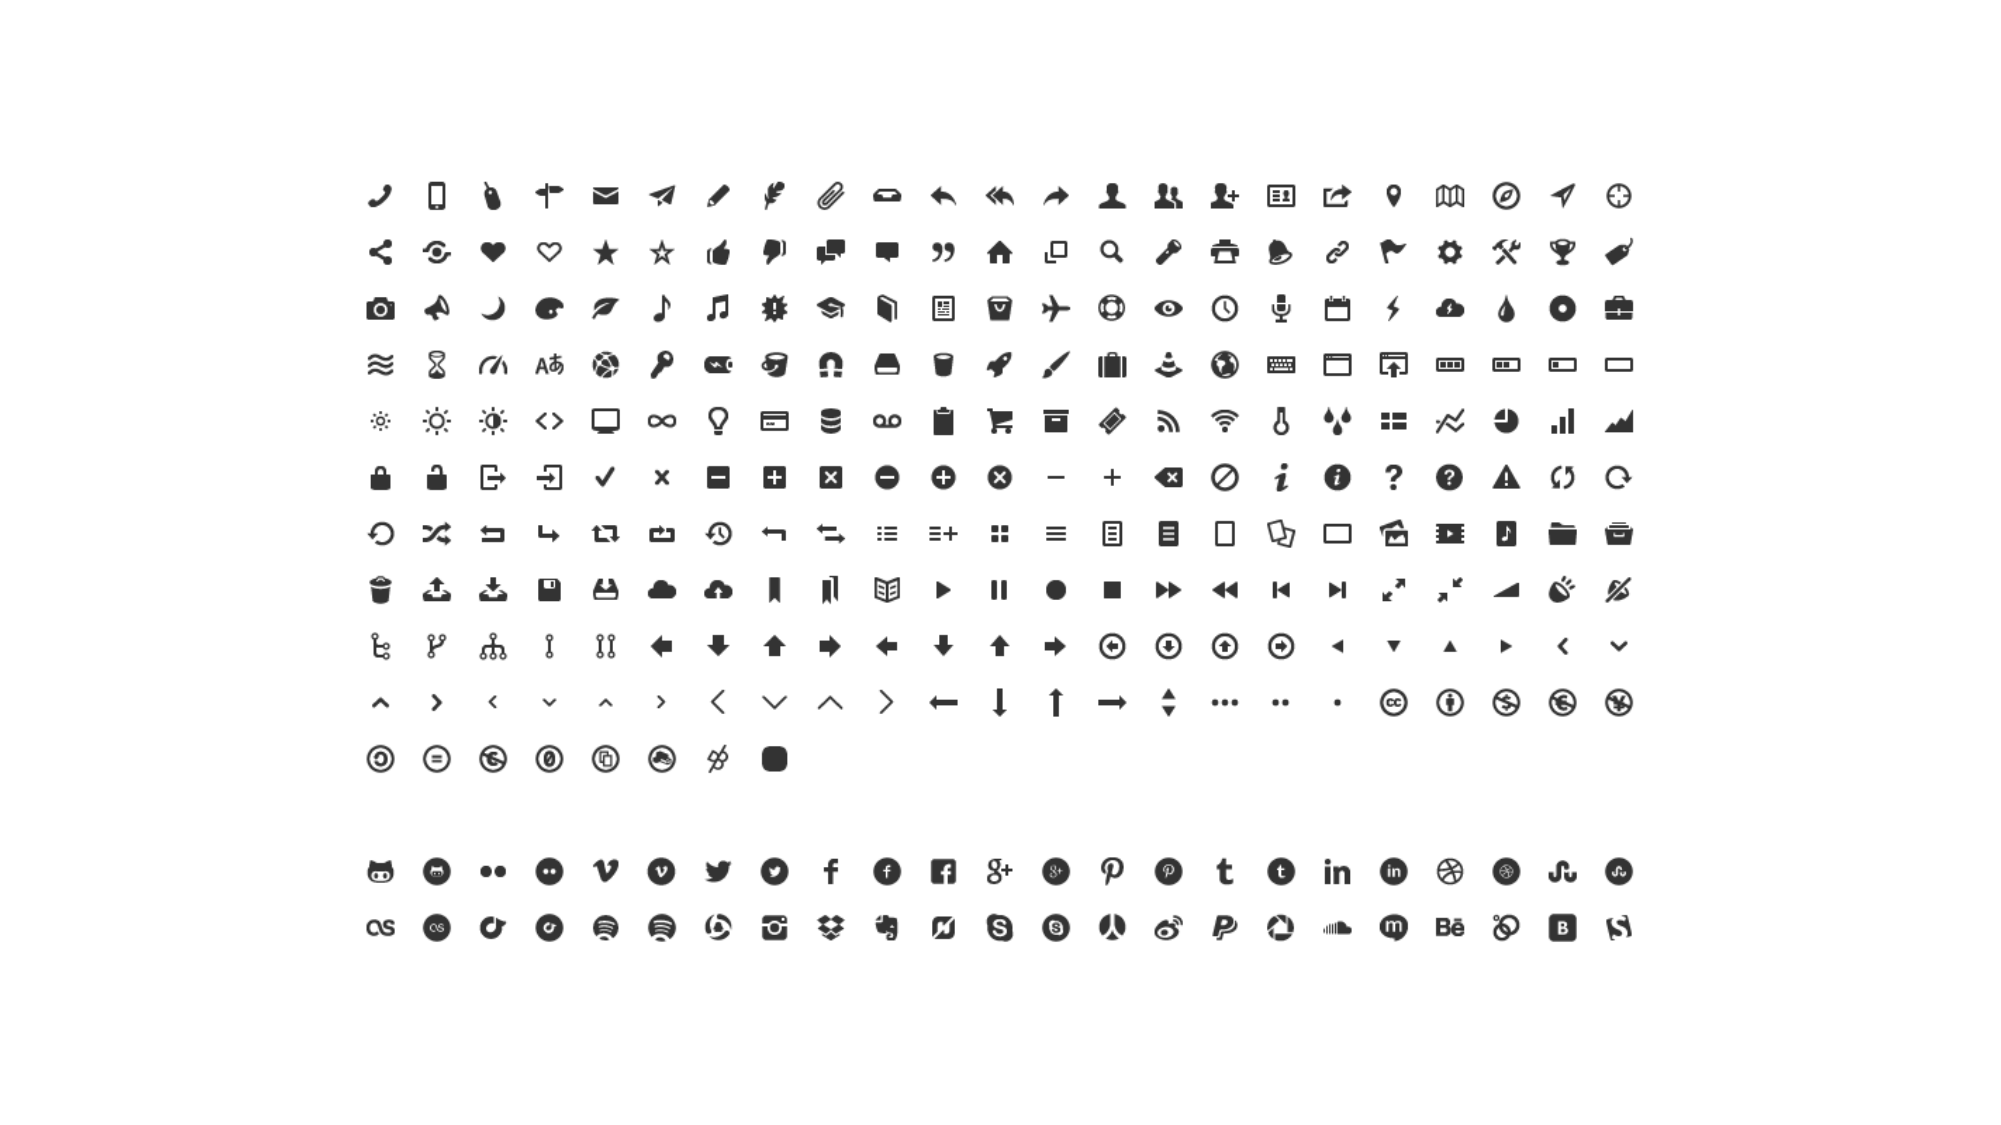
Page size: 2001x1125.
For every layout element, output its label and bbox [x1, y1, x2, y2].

picture [226, 0, 1774, 1125]
